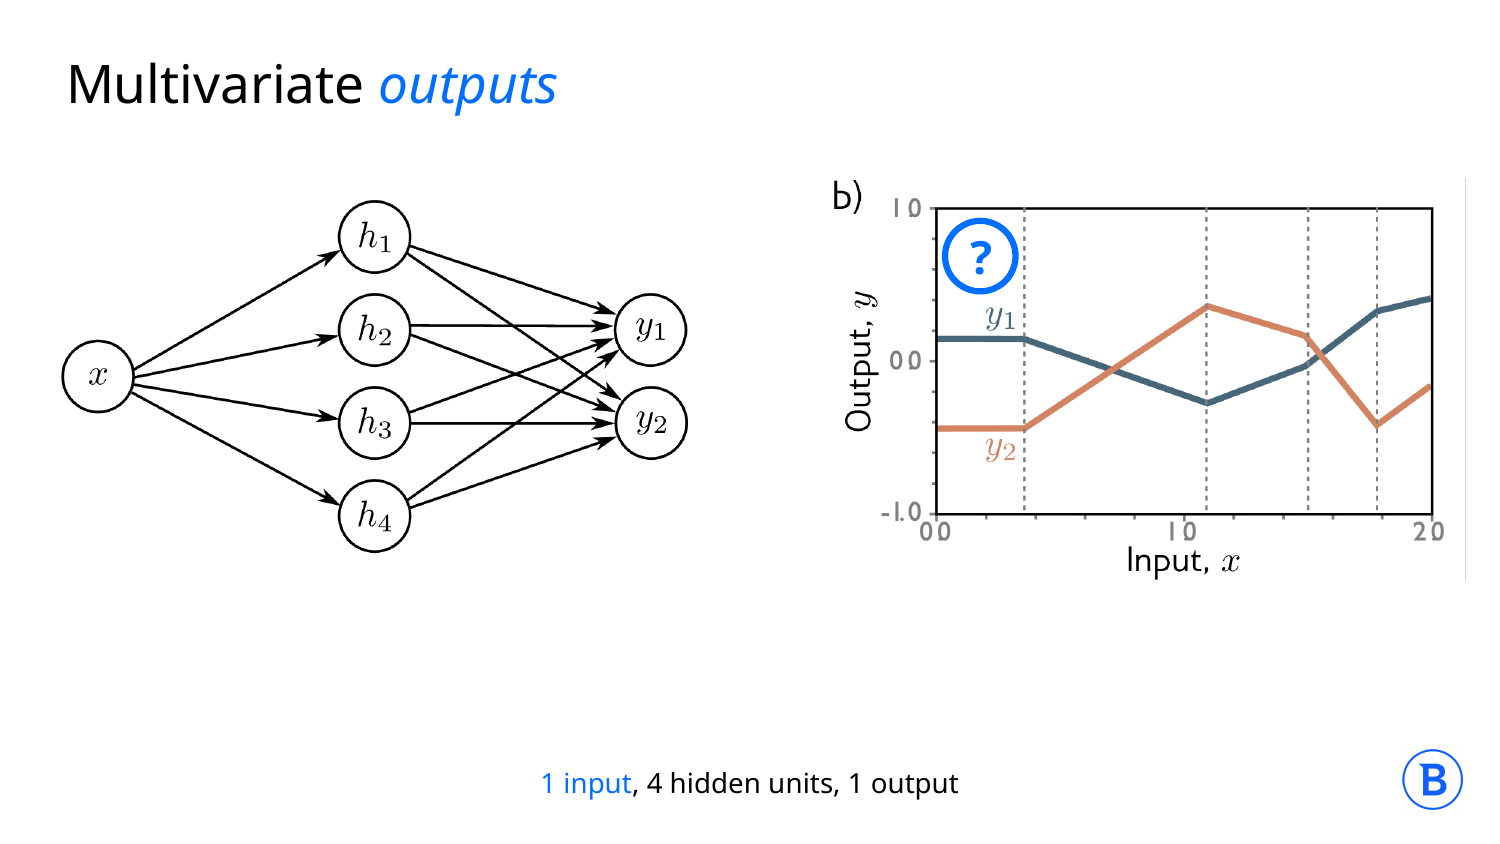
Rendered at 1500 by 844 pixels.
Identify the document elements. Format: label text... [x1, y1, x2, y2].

title Multivariate outputs [51, 35, 1449, 130]
list 1 input, 4 hidden units, 1 output [51, 745, 1449, 815]
picture [1449, 749, 1463, 810]
picture [817, 177, 1466, 581]
picture [50, 199, 724, 560]
